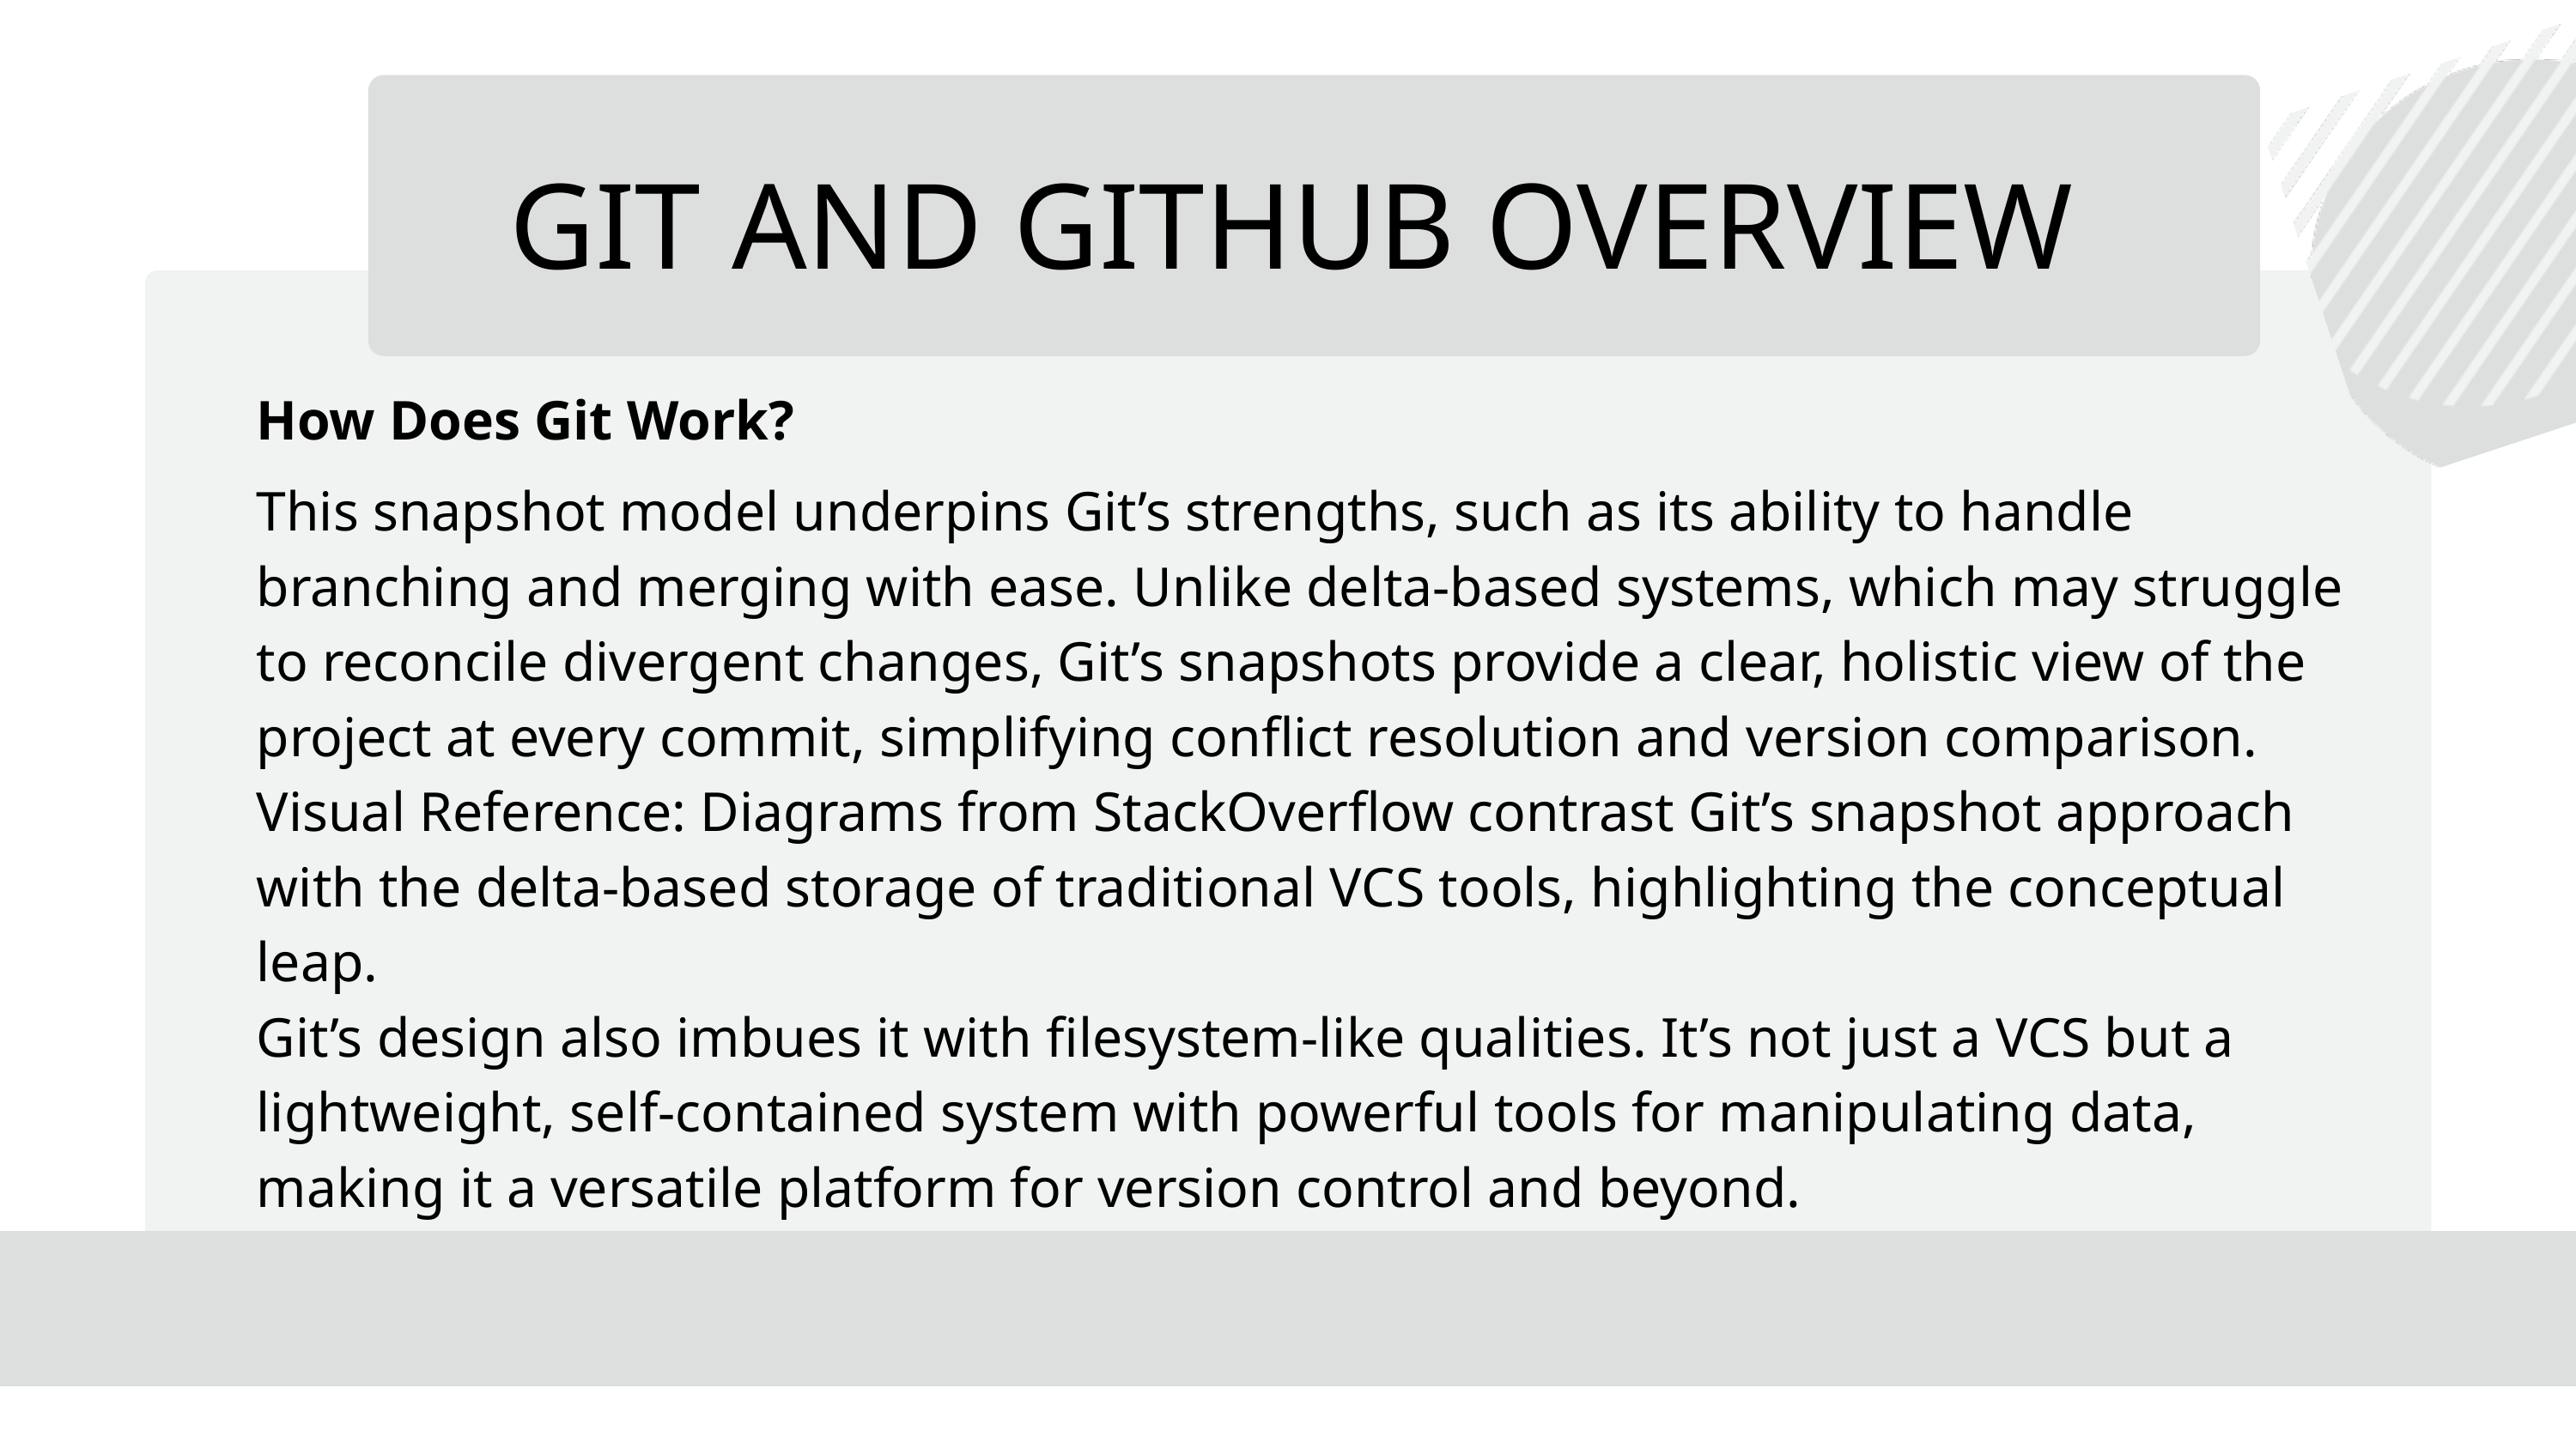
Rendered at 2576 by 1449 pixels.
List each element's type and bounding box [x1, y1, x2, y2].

text_box [2267, 18, 2576, 469]
text_box [0, 1230, 2576, 1387]
text_box [144, 270, 2432, 1228]
text_box [368, 75, 2261, 357]
